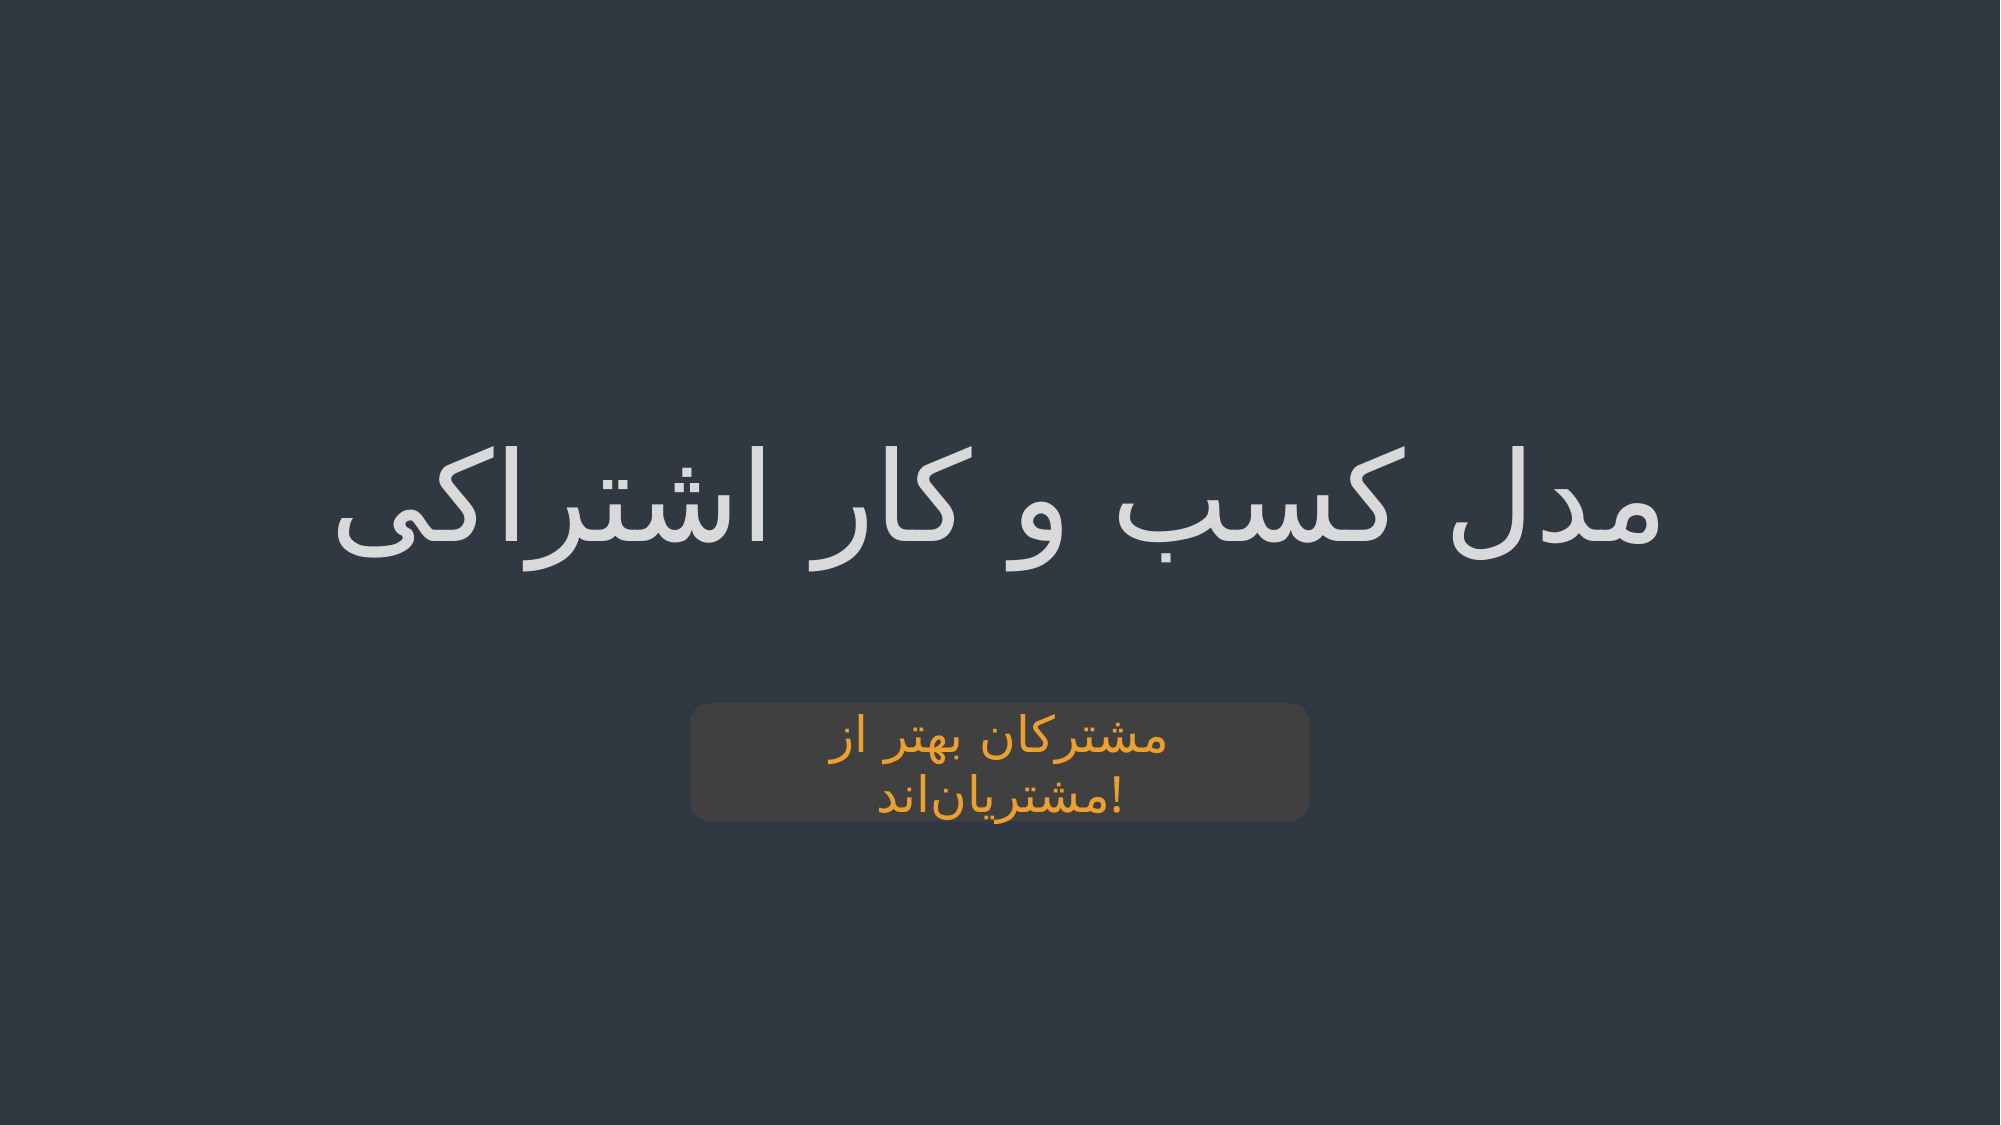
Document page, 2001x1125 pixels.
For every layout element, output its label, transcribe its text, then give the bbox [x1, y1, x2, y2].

title مدل کسب و کار اشتراکی [249, 184, 1750, 576]
text_box مشترکان بهتر از مشتریان‌اند! [688, 702, 1311, 823]
